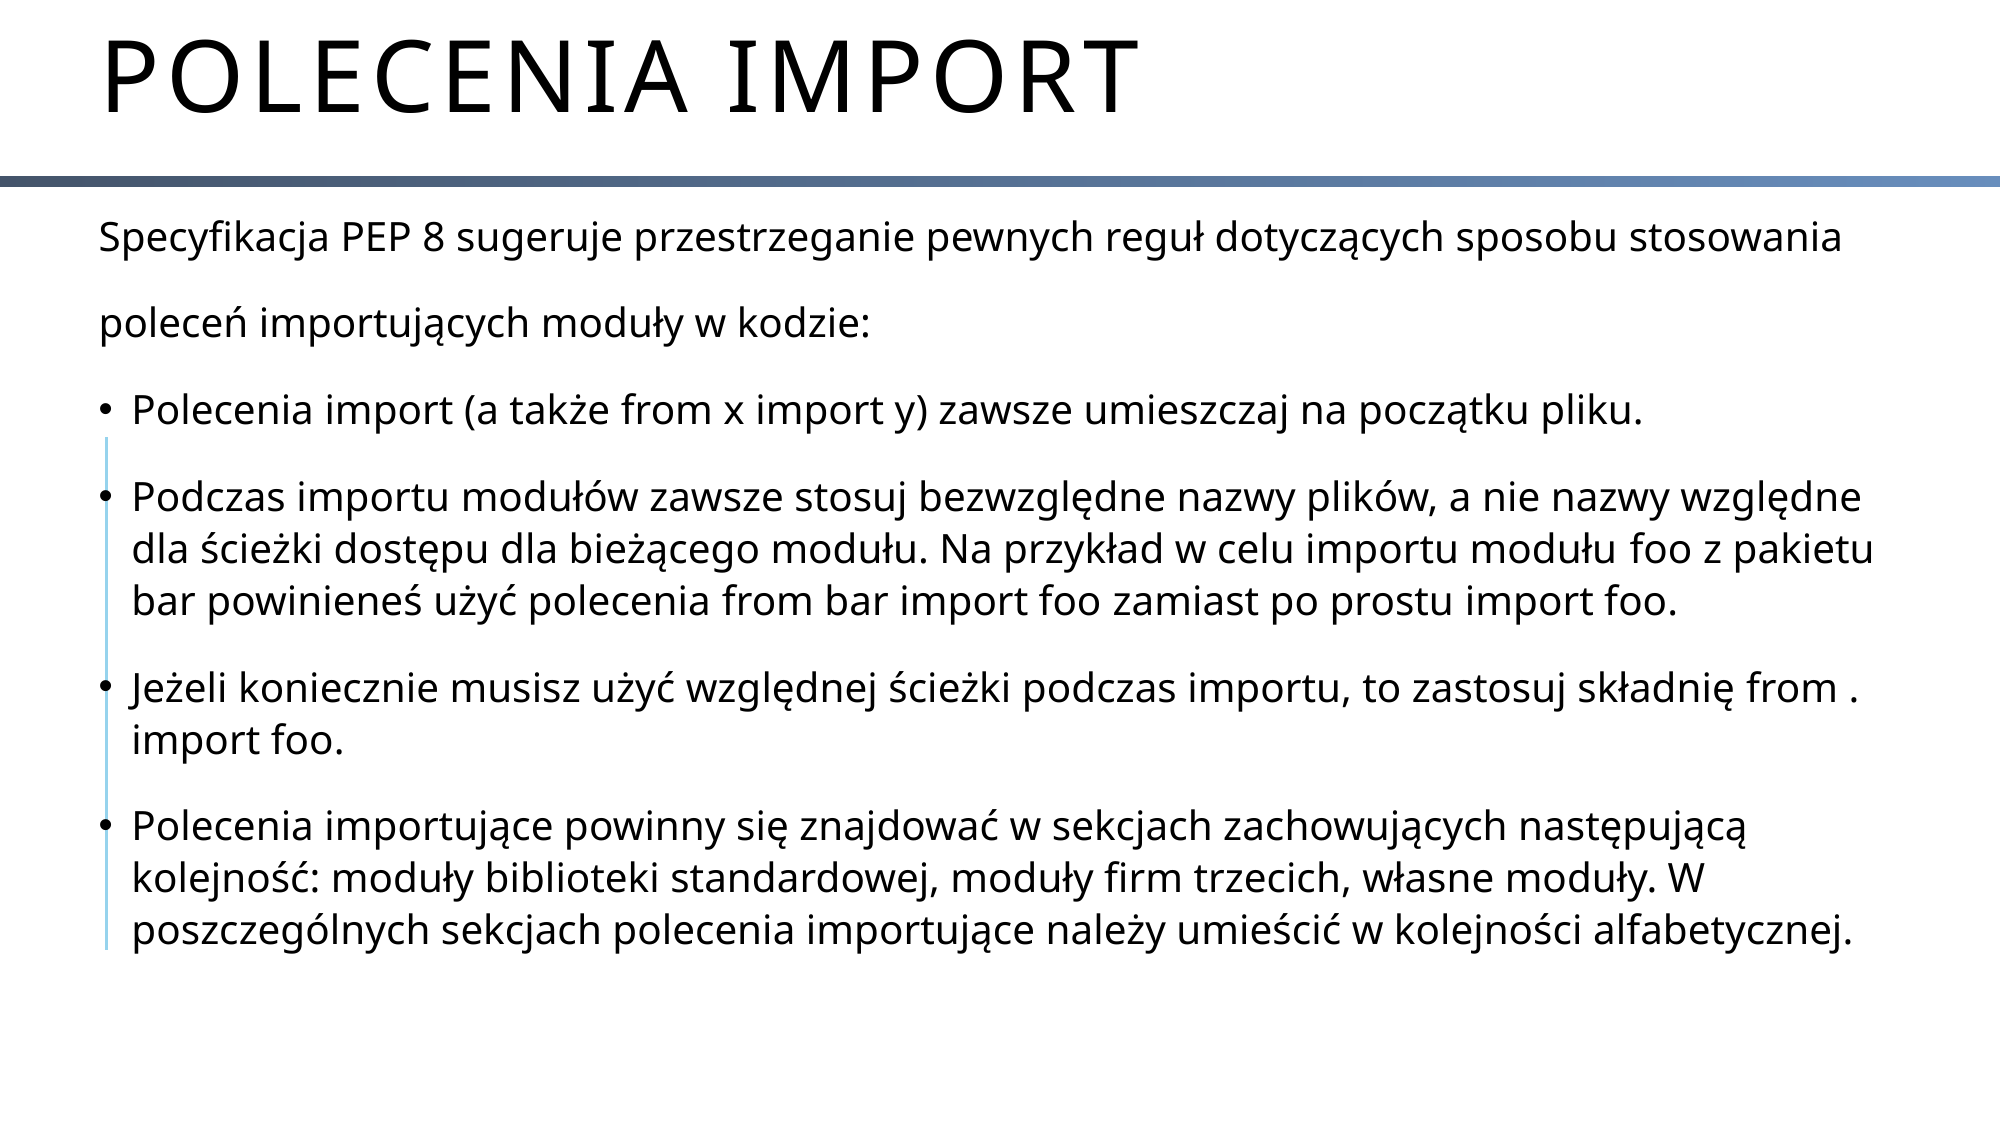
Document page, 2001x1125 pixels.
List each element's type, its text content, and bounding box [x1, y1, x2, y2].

list Specyfikacja PEP 8 sugeruje przestrzeganie pewnych reguł dotyczących sposobu stosowania poleceń importujących moduły w kodzie: Polecenia import (a także from x import y) zawsze umieszczaj na początku pliku. Podczas importu modułów zawsze stosuj bezwzględne nazwy plików, a nie nazwy względne dla ścieżki dostępu dla bieżącego modułu. Na przykład w celu importu modułu foo z pakietu bar powinieneś użyć polecenia from bar import foo zamiast po prostu import foo. Jeżeli koniecznie musisz użyć względnej ścieżki podczas importu, to zastosuj składnię from . import foo. Polecenia importujące powinny się znajdować w sekcjach zachowujących następującą kolejność: moduły biblioteki standardowej, moduły firm trzecich, własne moduły. W poszczególnych sekcjach polecenia importujące należy umieścić w kolejności alfabetycznej. [98, 207, 1900, 1064]
title Polecenia import [99, 25, 1900, 176]
